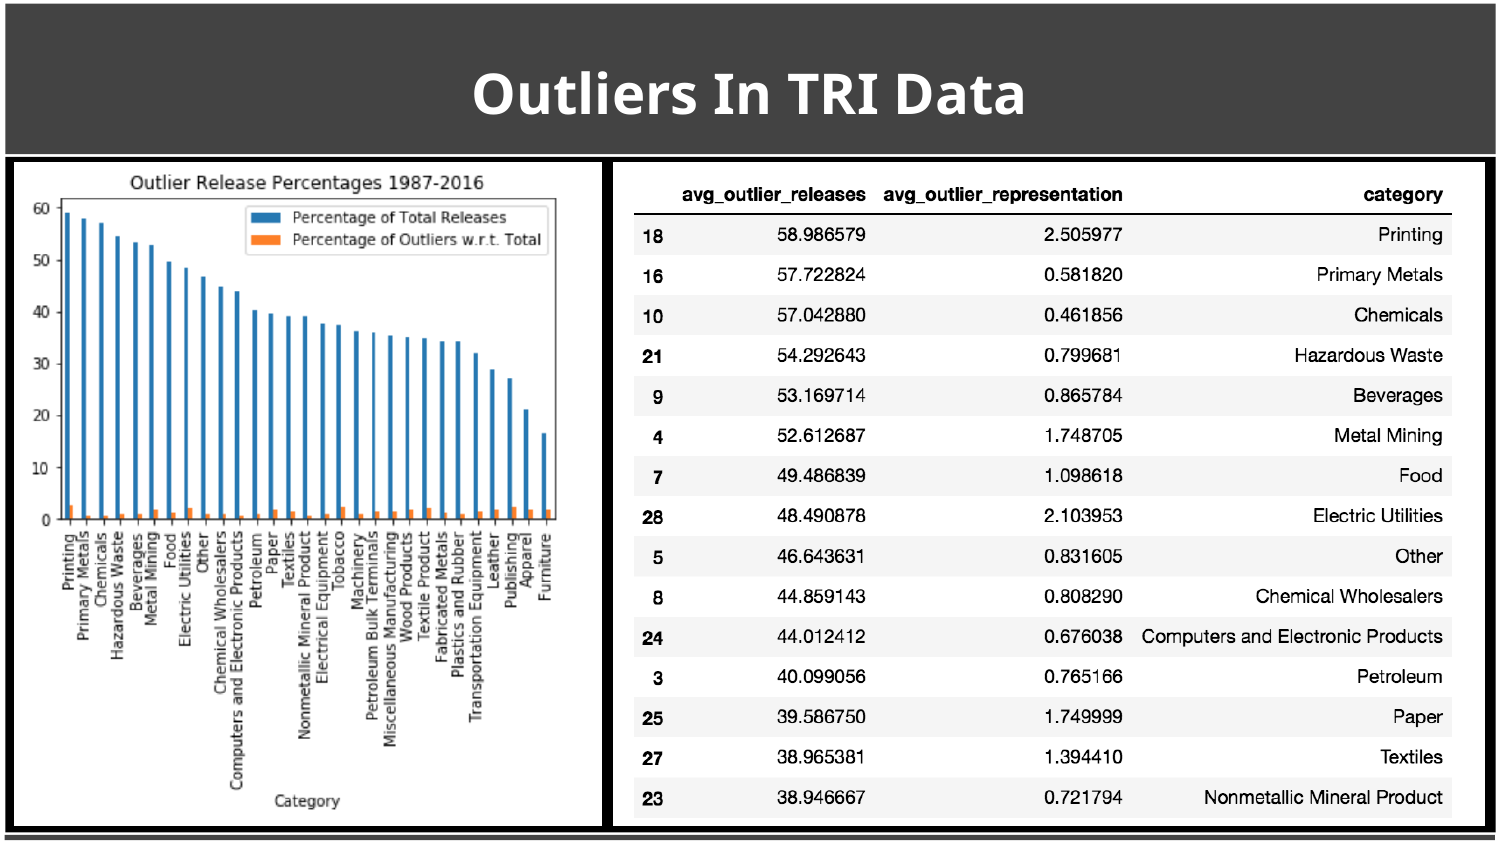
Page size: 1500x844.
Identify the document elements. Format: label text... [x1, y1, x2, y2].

picture [13, 162, 602, 827]
text_box [4, 834, 1495, 841]
text_box [5, 3, 282, 155]
text_box Outliers In TRI Data [282, 3, 1217, 181]
text_box [1217, 3, 1496, 155]
text_box [600, 181, 613, 833]
text_box [1217, 156, 1496, 833]
picture [613, 162, 1485, 827]
text_box [5, 156, 282, 833]
